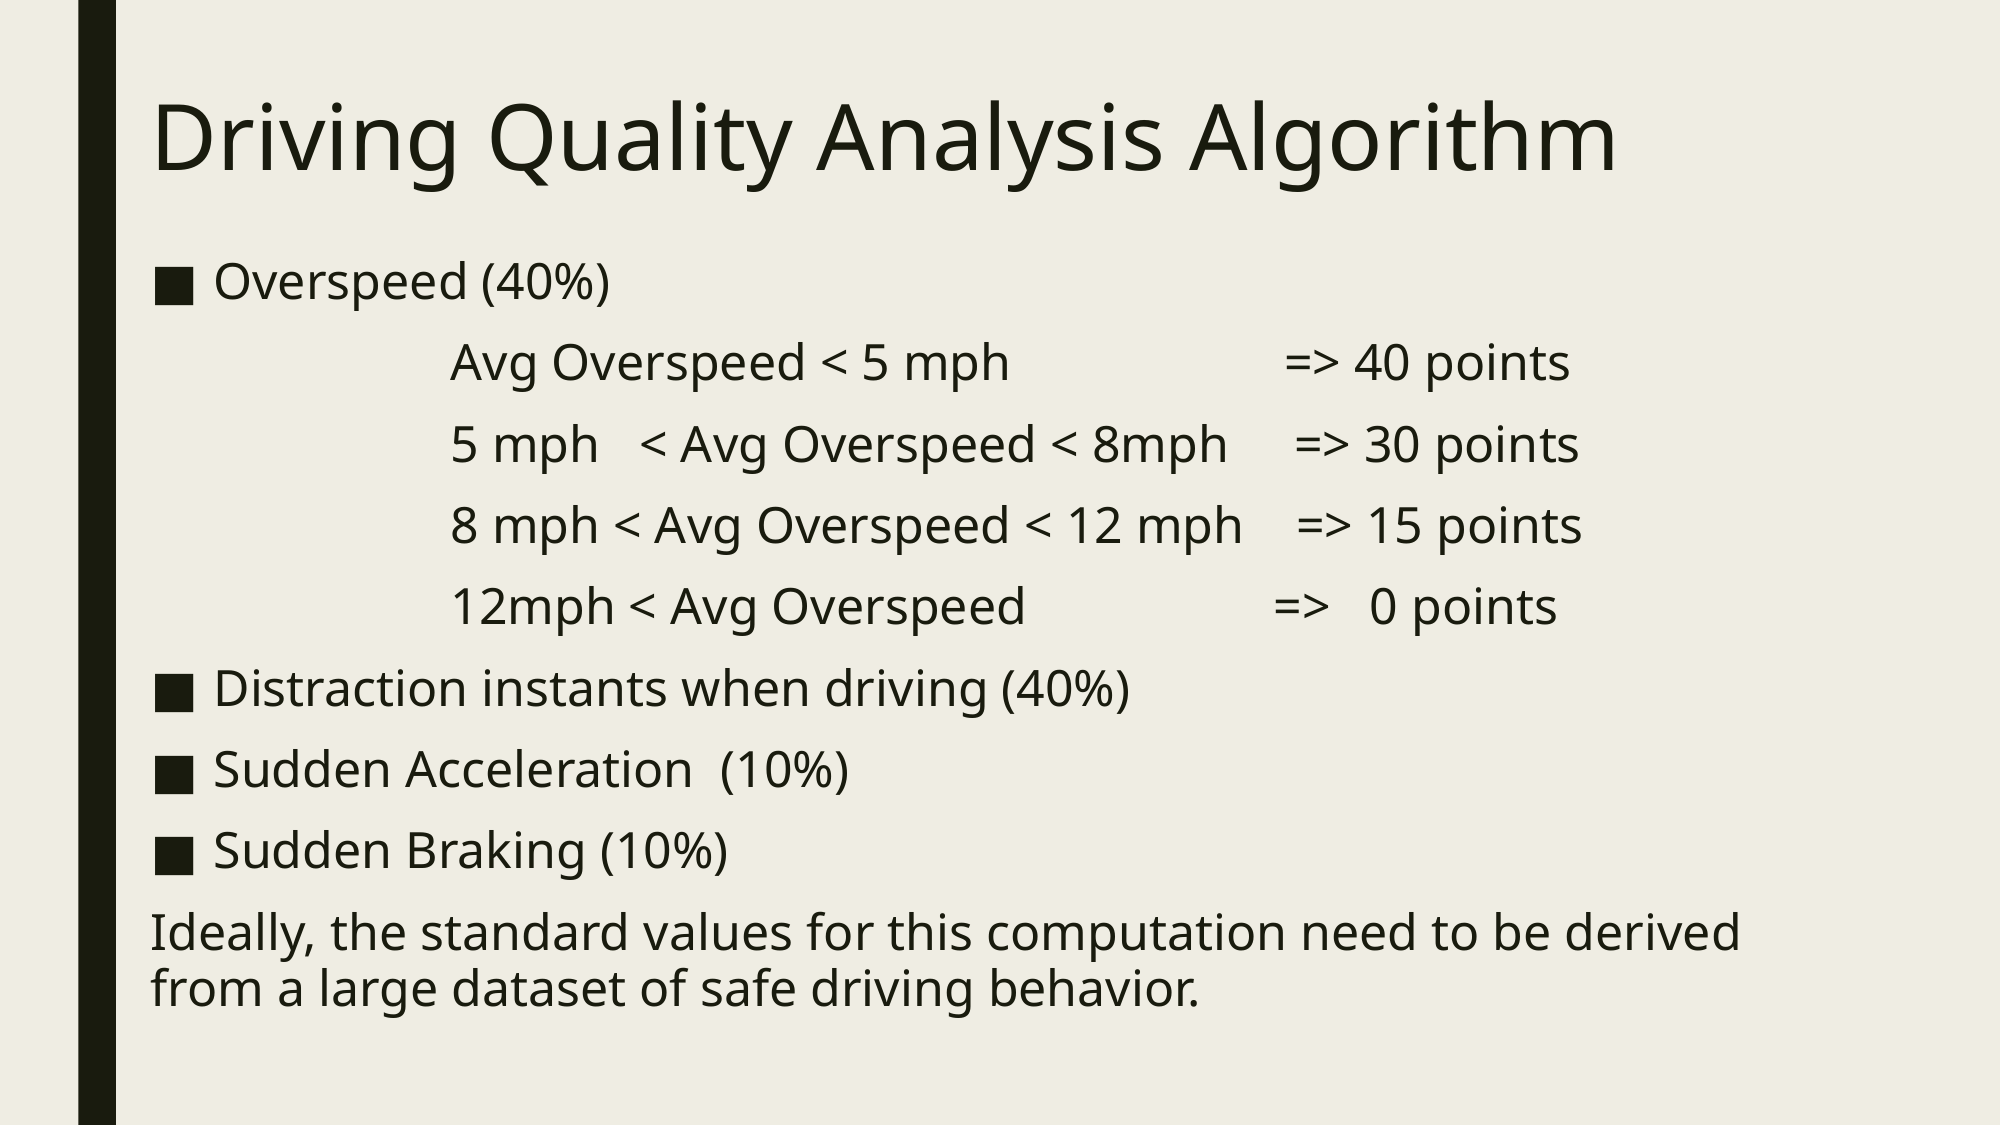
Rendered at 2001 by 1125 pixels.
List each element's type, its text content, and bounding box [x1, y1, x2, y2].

list Overspeed (40%) Avg Overspeed < 5 mph => 40 points 5 mph < Avg Overspeed < 8mph => 30 points 8 mph < Avg Overspeed < 12 mph => 15 points 12mph < Avg Overspeed => 0 points Distraction instants when driving (40%) Sudden Acceleration (10%) Sudden Braking (10%) Ideally, the standard values for this computation need to be derived from a large dataset of safe driving behavior. [135, 246, 1767, 1027]
title Driving Quality Analysis Algorithm [135, 85, 1711, 246]
